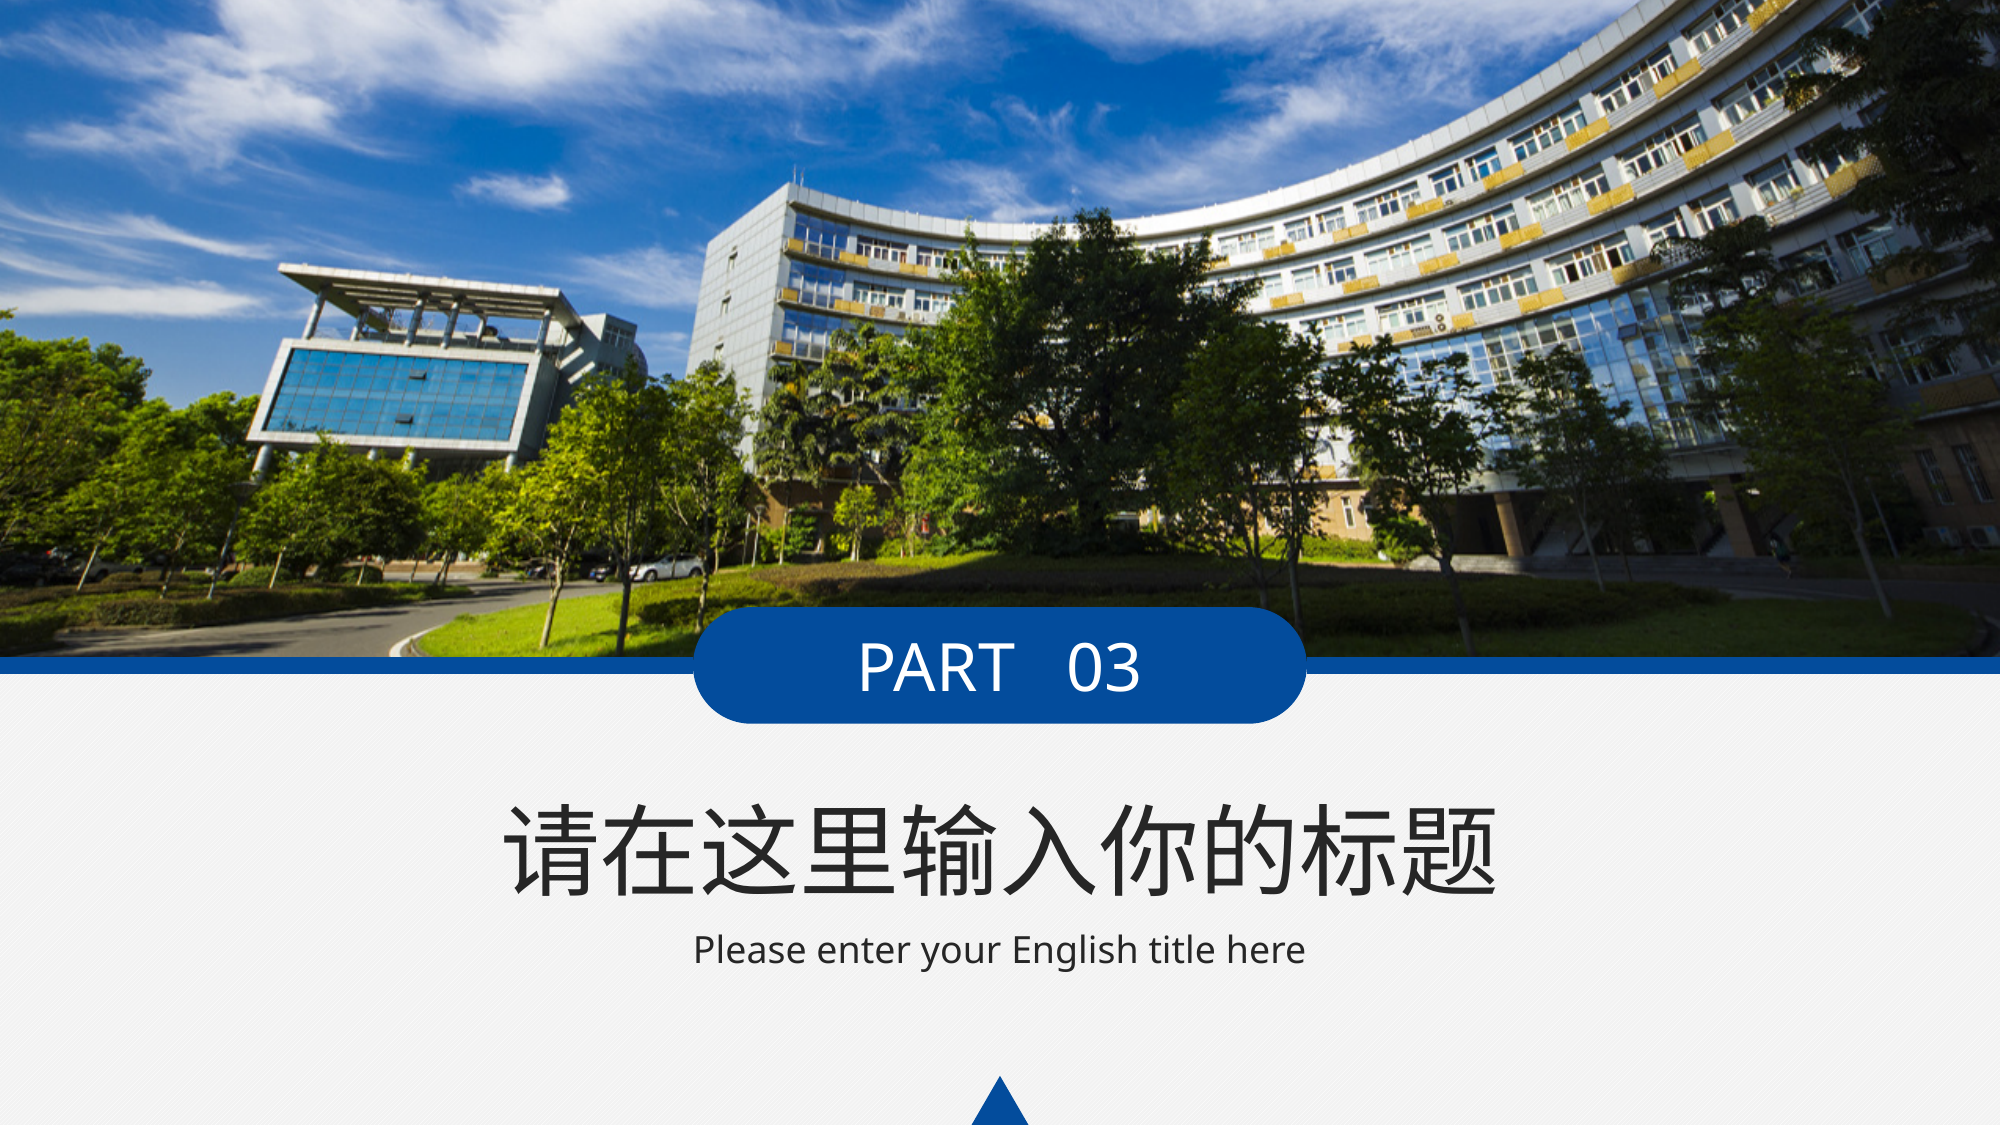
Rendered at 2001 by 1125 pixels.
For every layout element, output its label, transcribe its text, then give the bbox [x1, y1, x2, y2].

picture [0, 0, 2000, 666]
text_box [691, 666, 1308, 725]
text_box [970, 1073, 1030, 1125]
text_box 请在这里输入你的标题 [397, 780, 1603, 916]
text_box PART 03 [773, 666, 1227, 713]
text_box Please enter your English title here [678, 919, 1322, 979]
